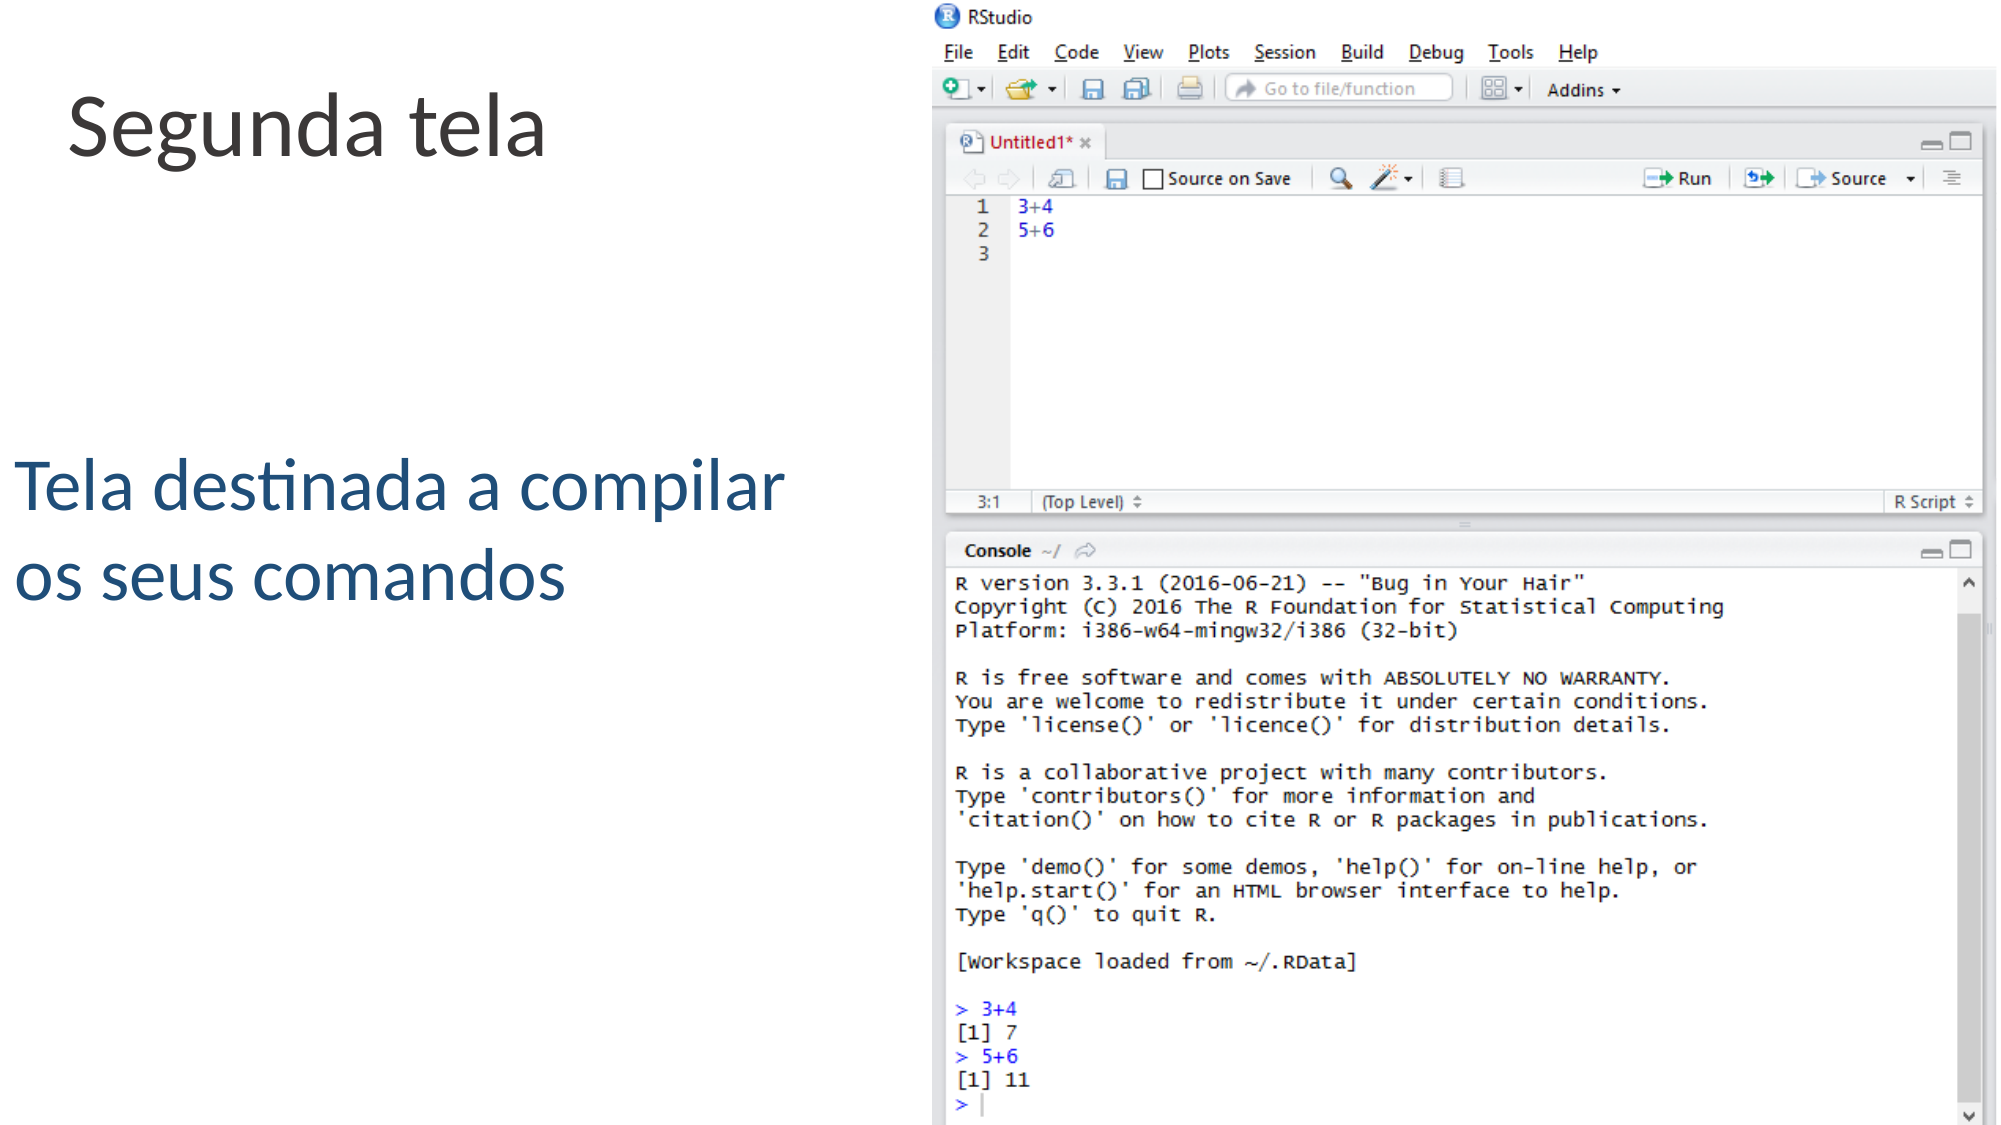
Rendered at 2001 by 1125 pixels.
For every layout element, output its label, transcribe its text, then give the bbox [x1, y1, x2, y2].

text_box Segunda tela [53, 57, 932, 183]
text_box Tela destinada a compilar os seus comandos [0, 428, 865, 623]
picture [932, 0, 1997, 1125]
